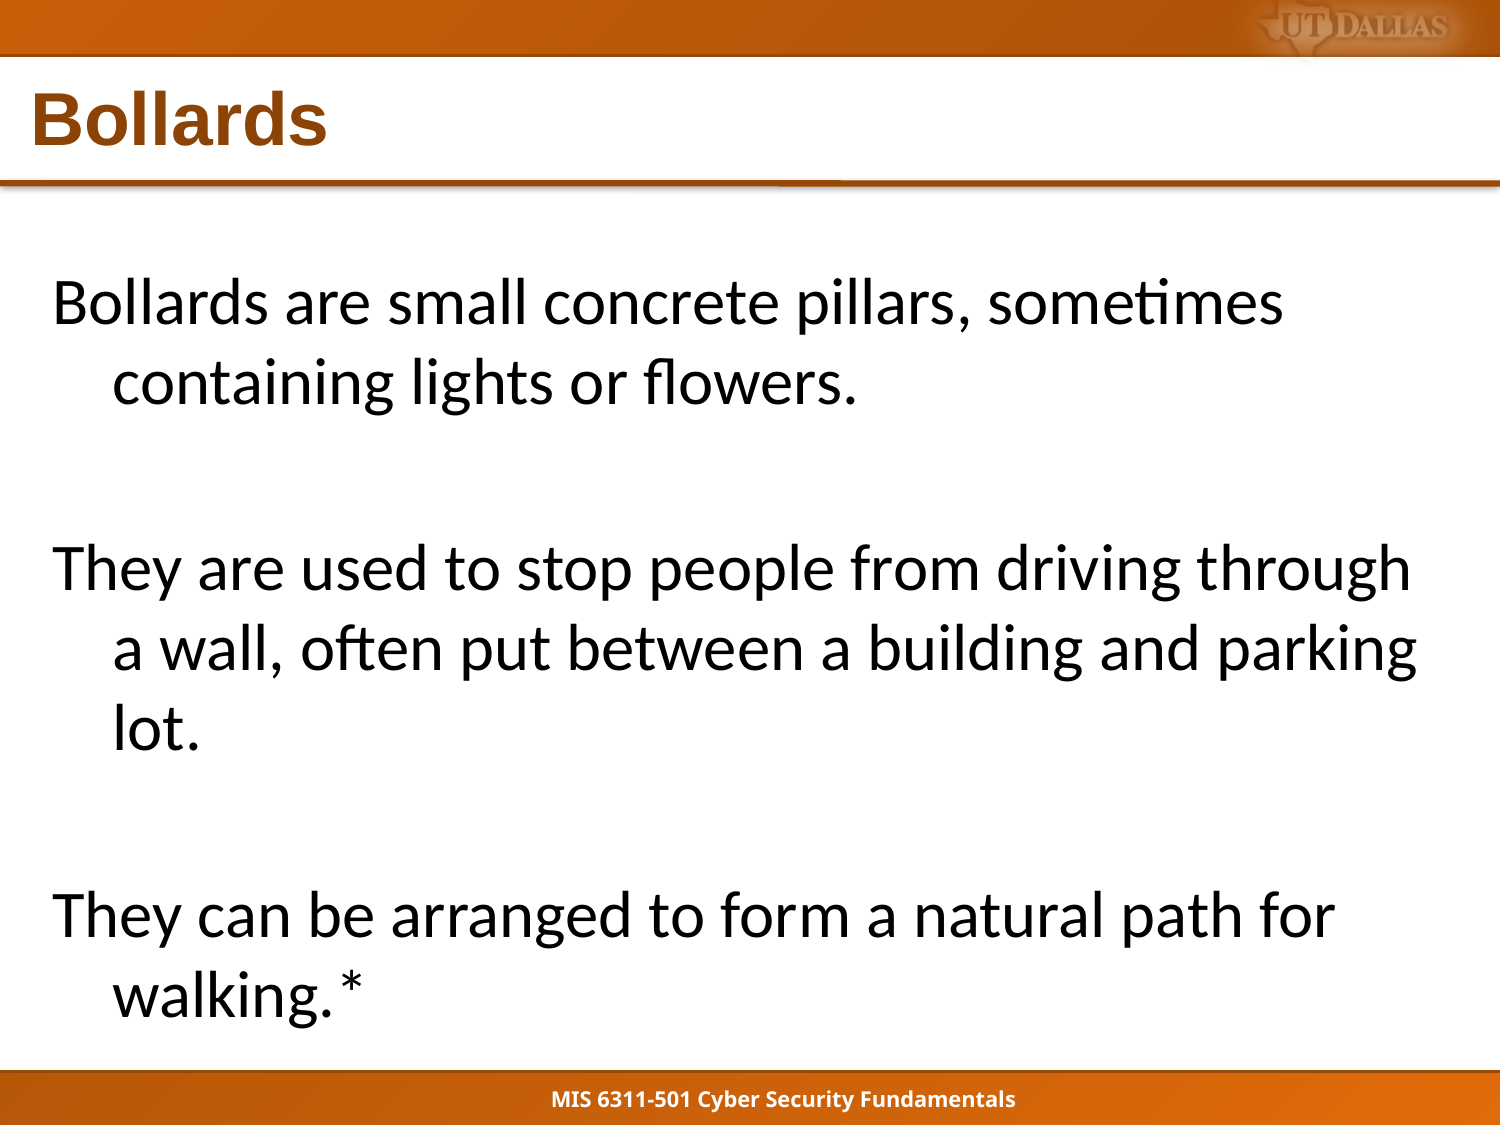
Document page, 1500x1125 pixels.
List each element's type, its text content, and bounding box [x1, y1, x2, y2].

list Bollards are small concrete pillars, sometimes containing lights or flowers. They are used to stop people from driving through a wall, often put between a building and parking lot. They can be arranged to form a natural path for walking.* [37, 249, 1463, 1101]
picture [1218, 0, 1500, 64]
title Bollards [0, 64, 1500, 178]
